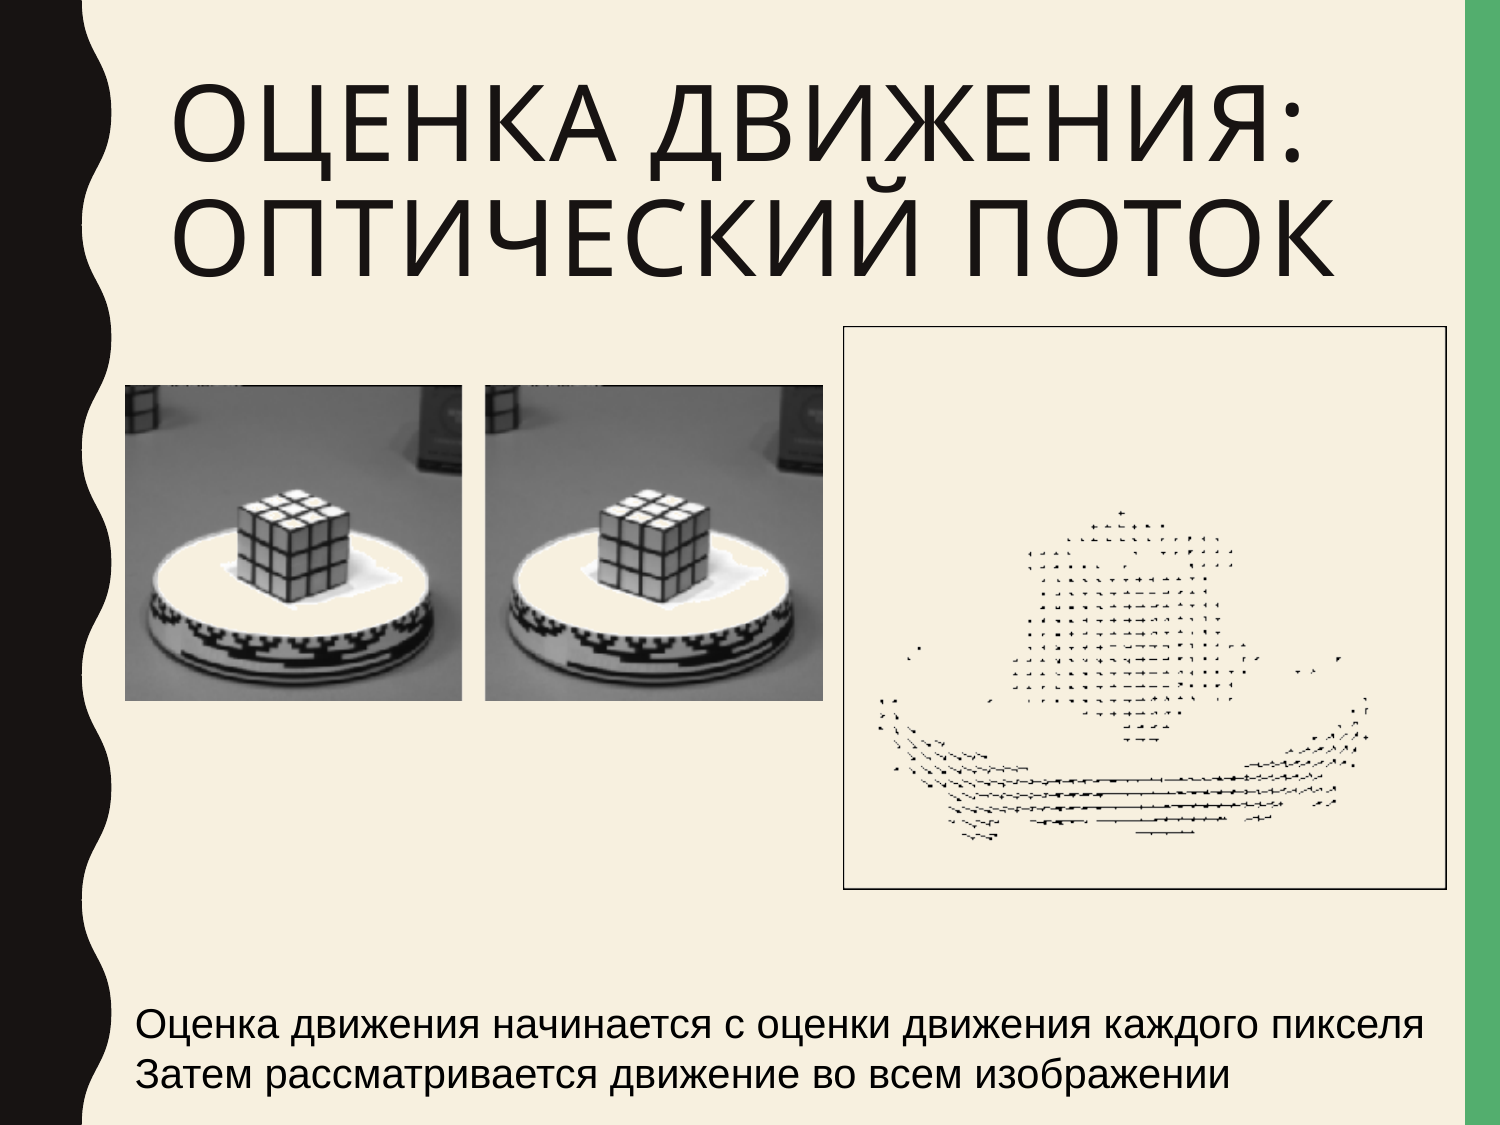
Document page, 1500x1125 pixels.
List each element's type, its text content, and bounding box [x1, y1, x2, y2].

picture [843, 326, 1447, 890]
title Оценка движения: оптический поток [154, 62, 1407, 308]
picture [125, 385, 823, 701]
text_box Оценка движения начинается с оценки движения каждого пикселя Затем рассматривается движение во всем изображении [120, 989, 1441, 1104]
